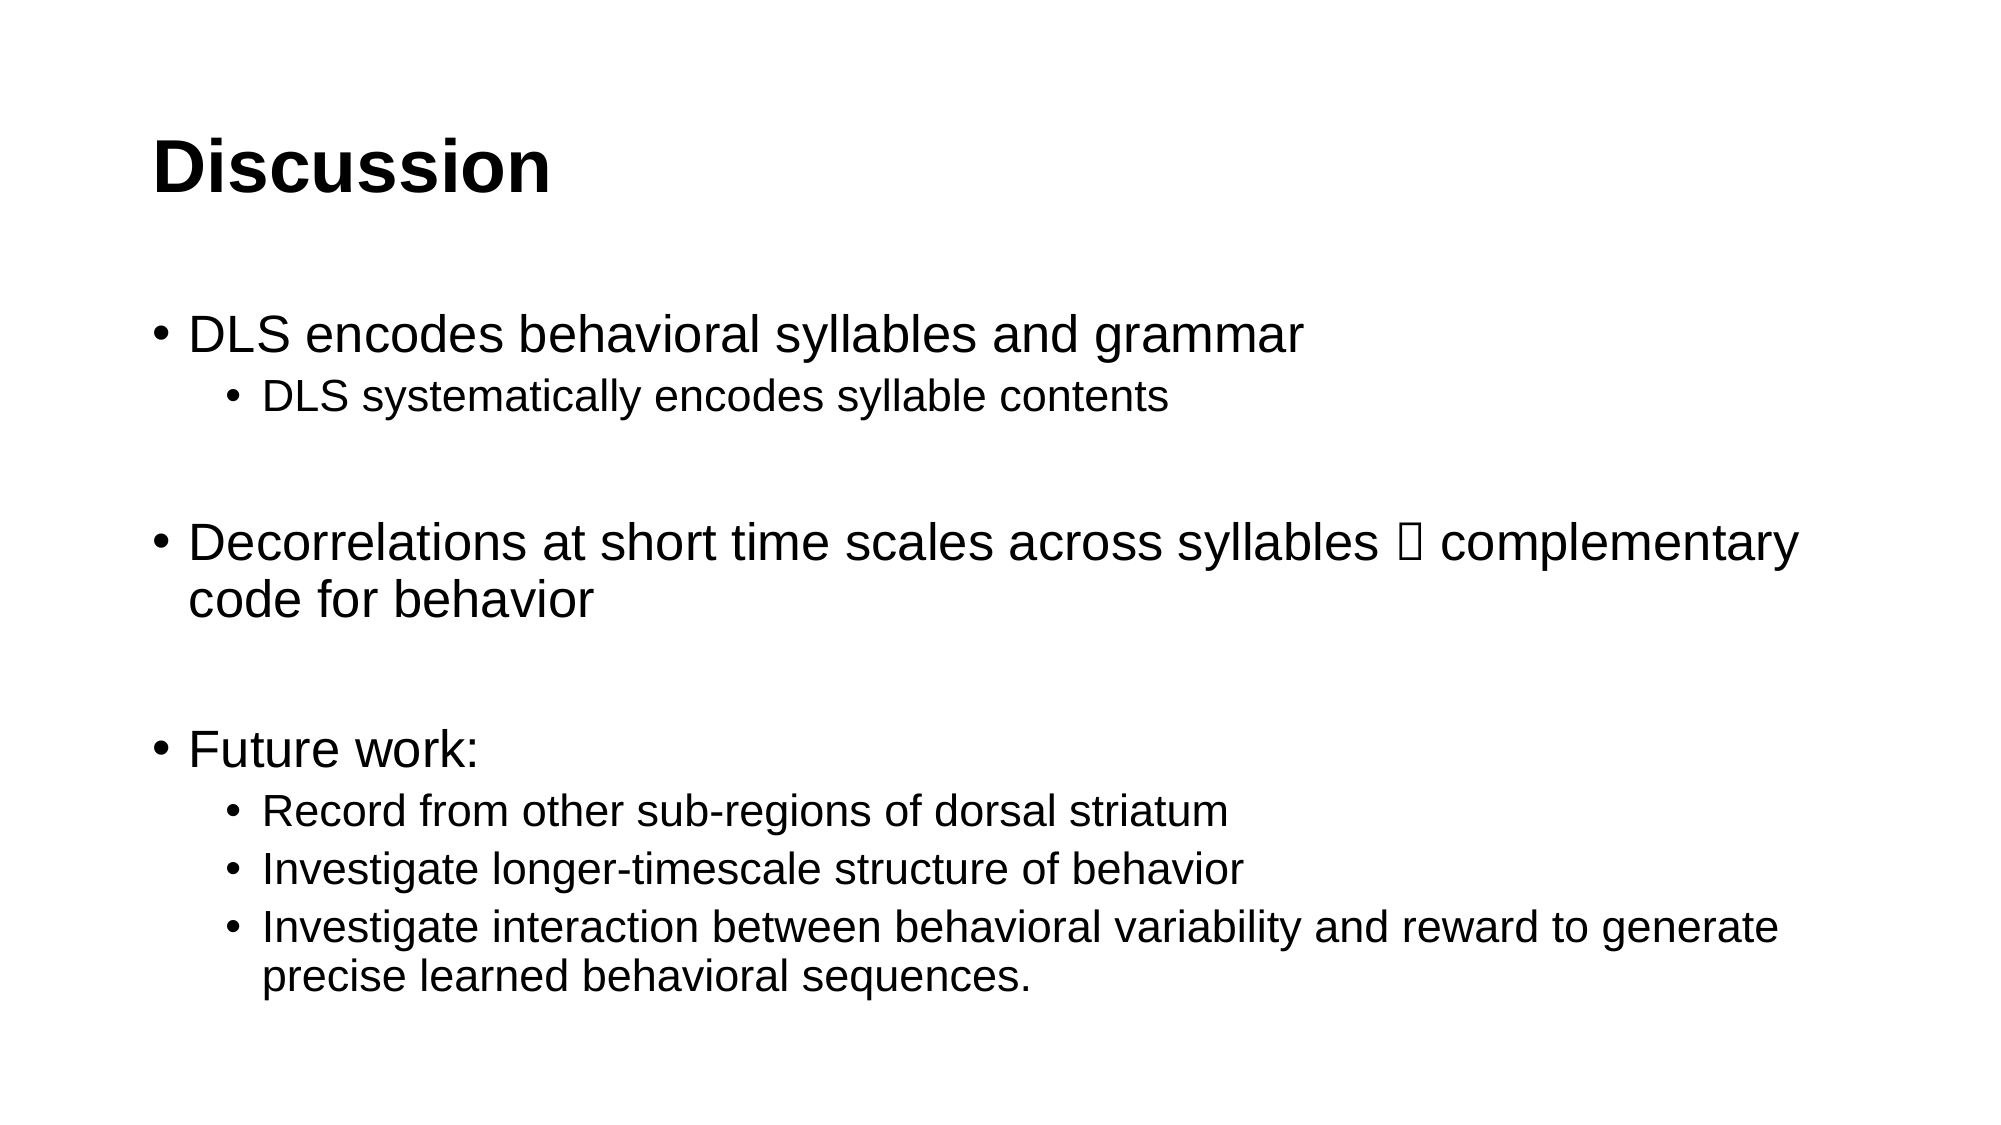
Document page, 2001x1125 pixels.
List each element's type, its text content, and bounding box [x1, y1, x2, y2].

list DLS encodes behavioral syllables and grammar DLS systematically encodes syllable contents Decorrelations at short time scales across syllables  complementary code for behavior Future work: Record from other sub-regions of dorsal striatum Investigate longer-timescale structure of behavior Investigate interaction between behavioral variability and reward to generate precise learned behavioral sequences. [137, 299, 1863, 1014]
title Discussion [137, 59, 1863, 278]
